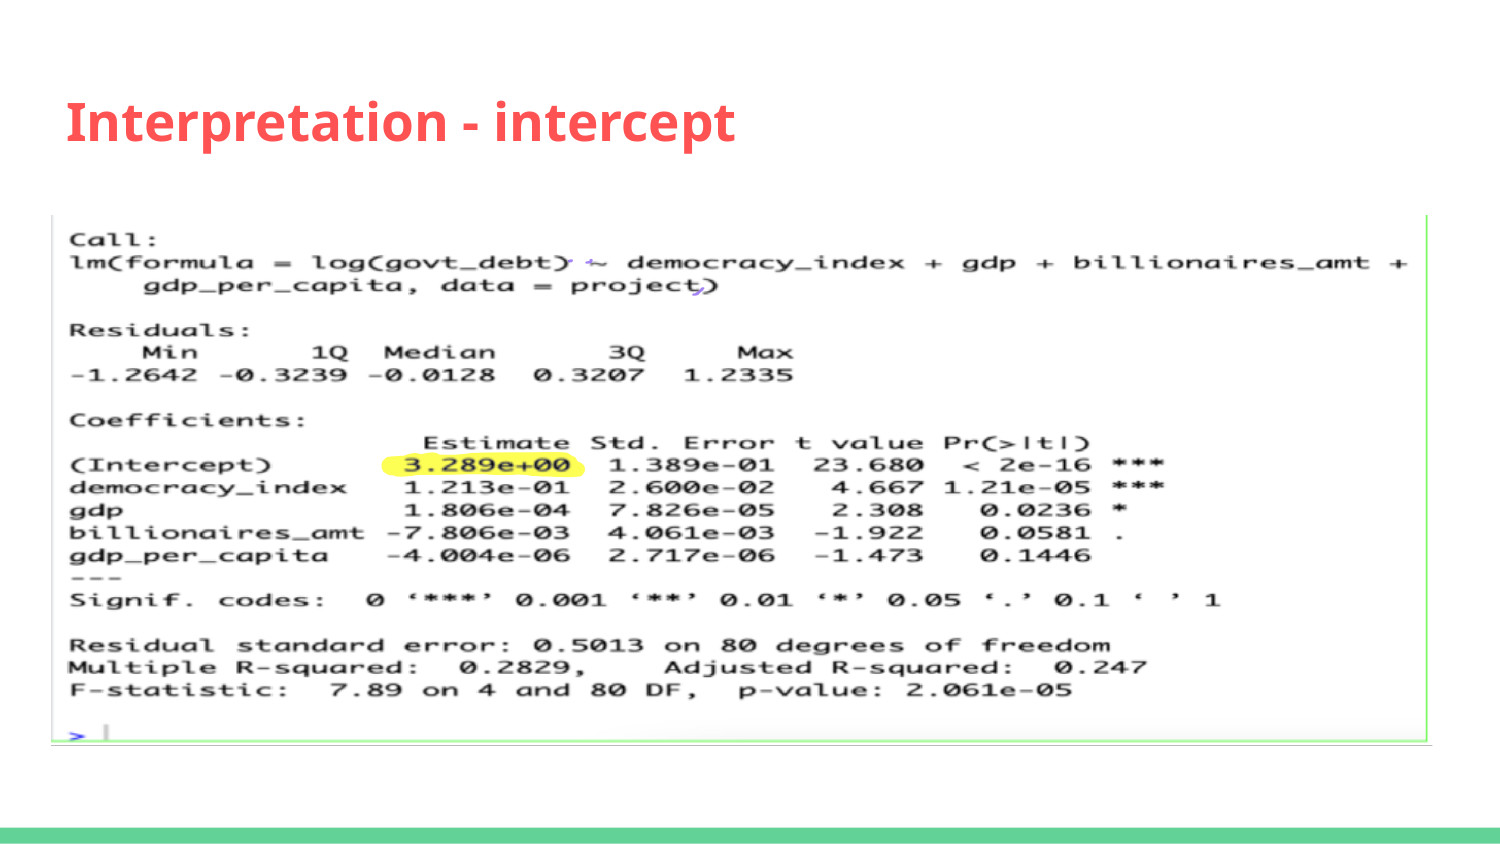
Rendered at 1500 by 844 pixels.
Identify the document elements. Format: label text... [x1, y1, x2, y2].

picture [50, 214, 1433, 751]
title Interpretation - intercept [51, 72, 1449, 167]
